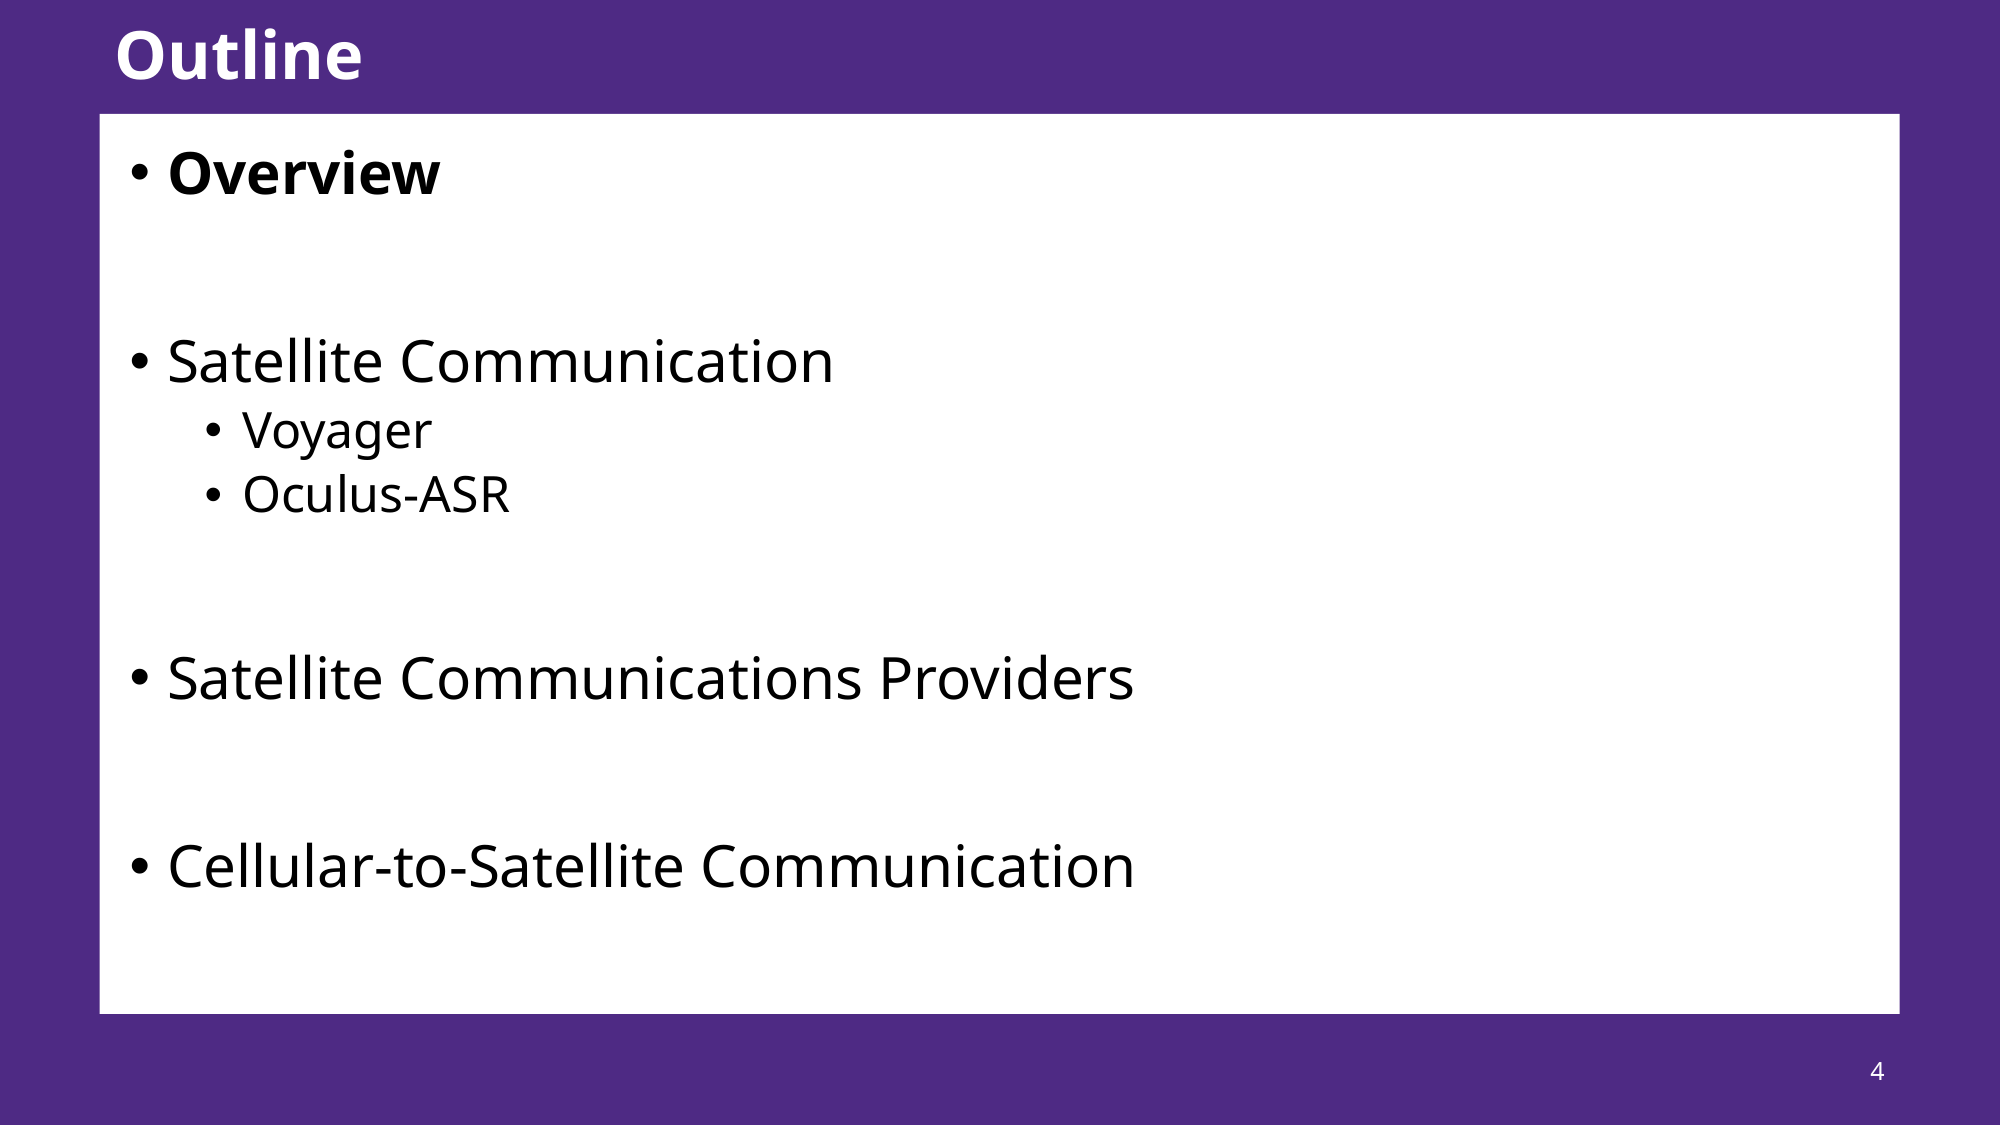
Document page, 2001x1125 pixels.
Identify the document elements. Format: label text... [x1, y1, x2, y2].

slide_number 4 [1749, 1042, 1900, 1103]
title Outline [99, 1, 1900, 114]
list Overview Satellite Communication Voyager Oculus-ASR Satellite Communications Providers Cellular-to-Satellite Communication [99, 114, 1900, 1014]
